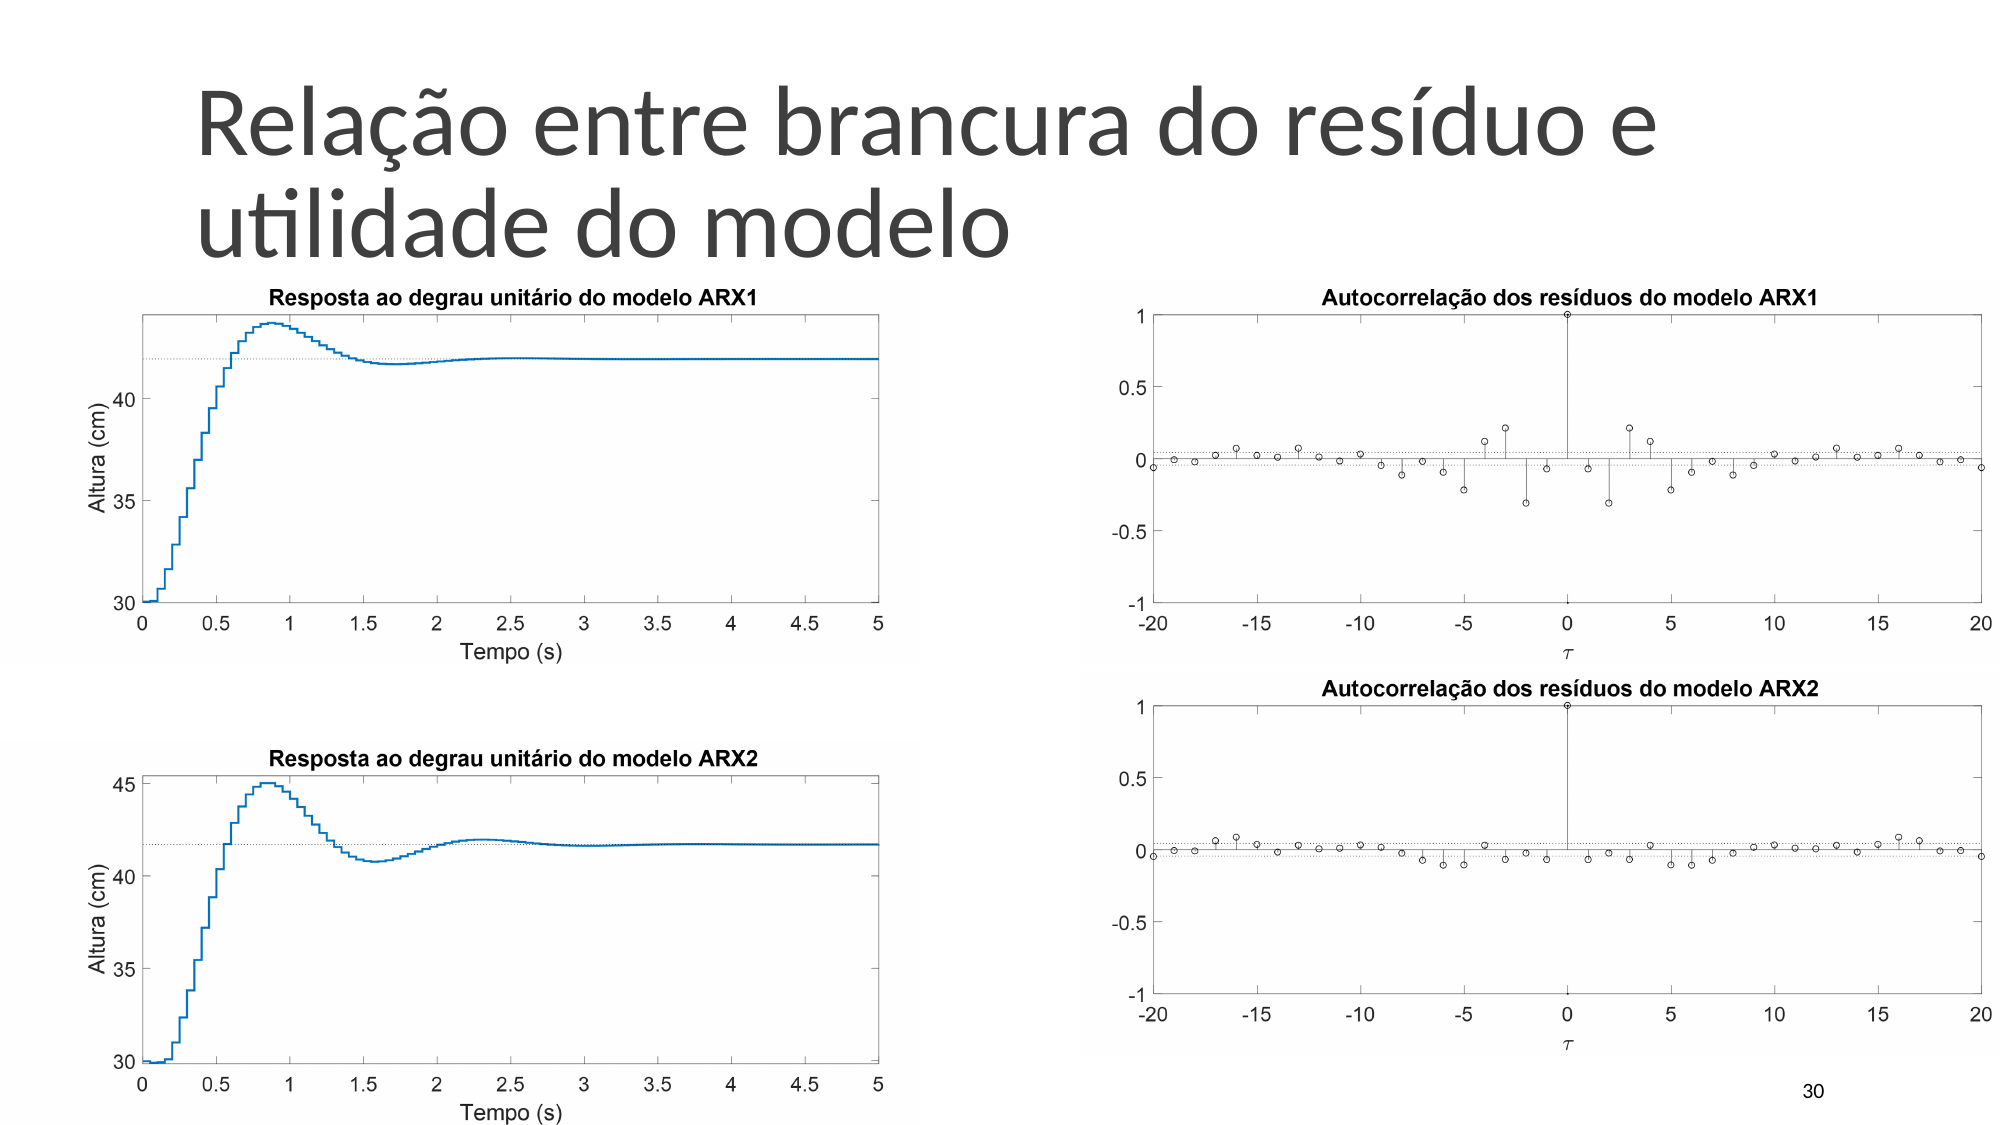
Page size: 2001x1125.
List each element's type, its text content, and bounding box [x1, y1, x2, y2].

picture [0, 280, 920, 665]
picture [1080, 280, 2000, 665]
picture [1080, 671, 2000, 1055]
title Relação entre brancura do resíduo e utilidade do modelo [180, 47, 1830, 285]
slide_number 30 [1624, 1064, 1840, 1120]
picture [0, 741, 920, 1125]
